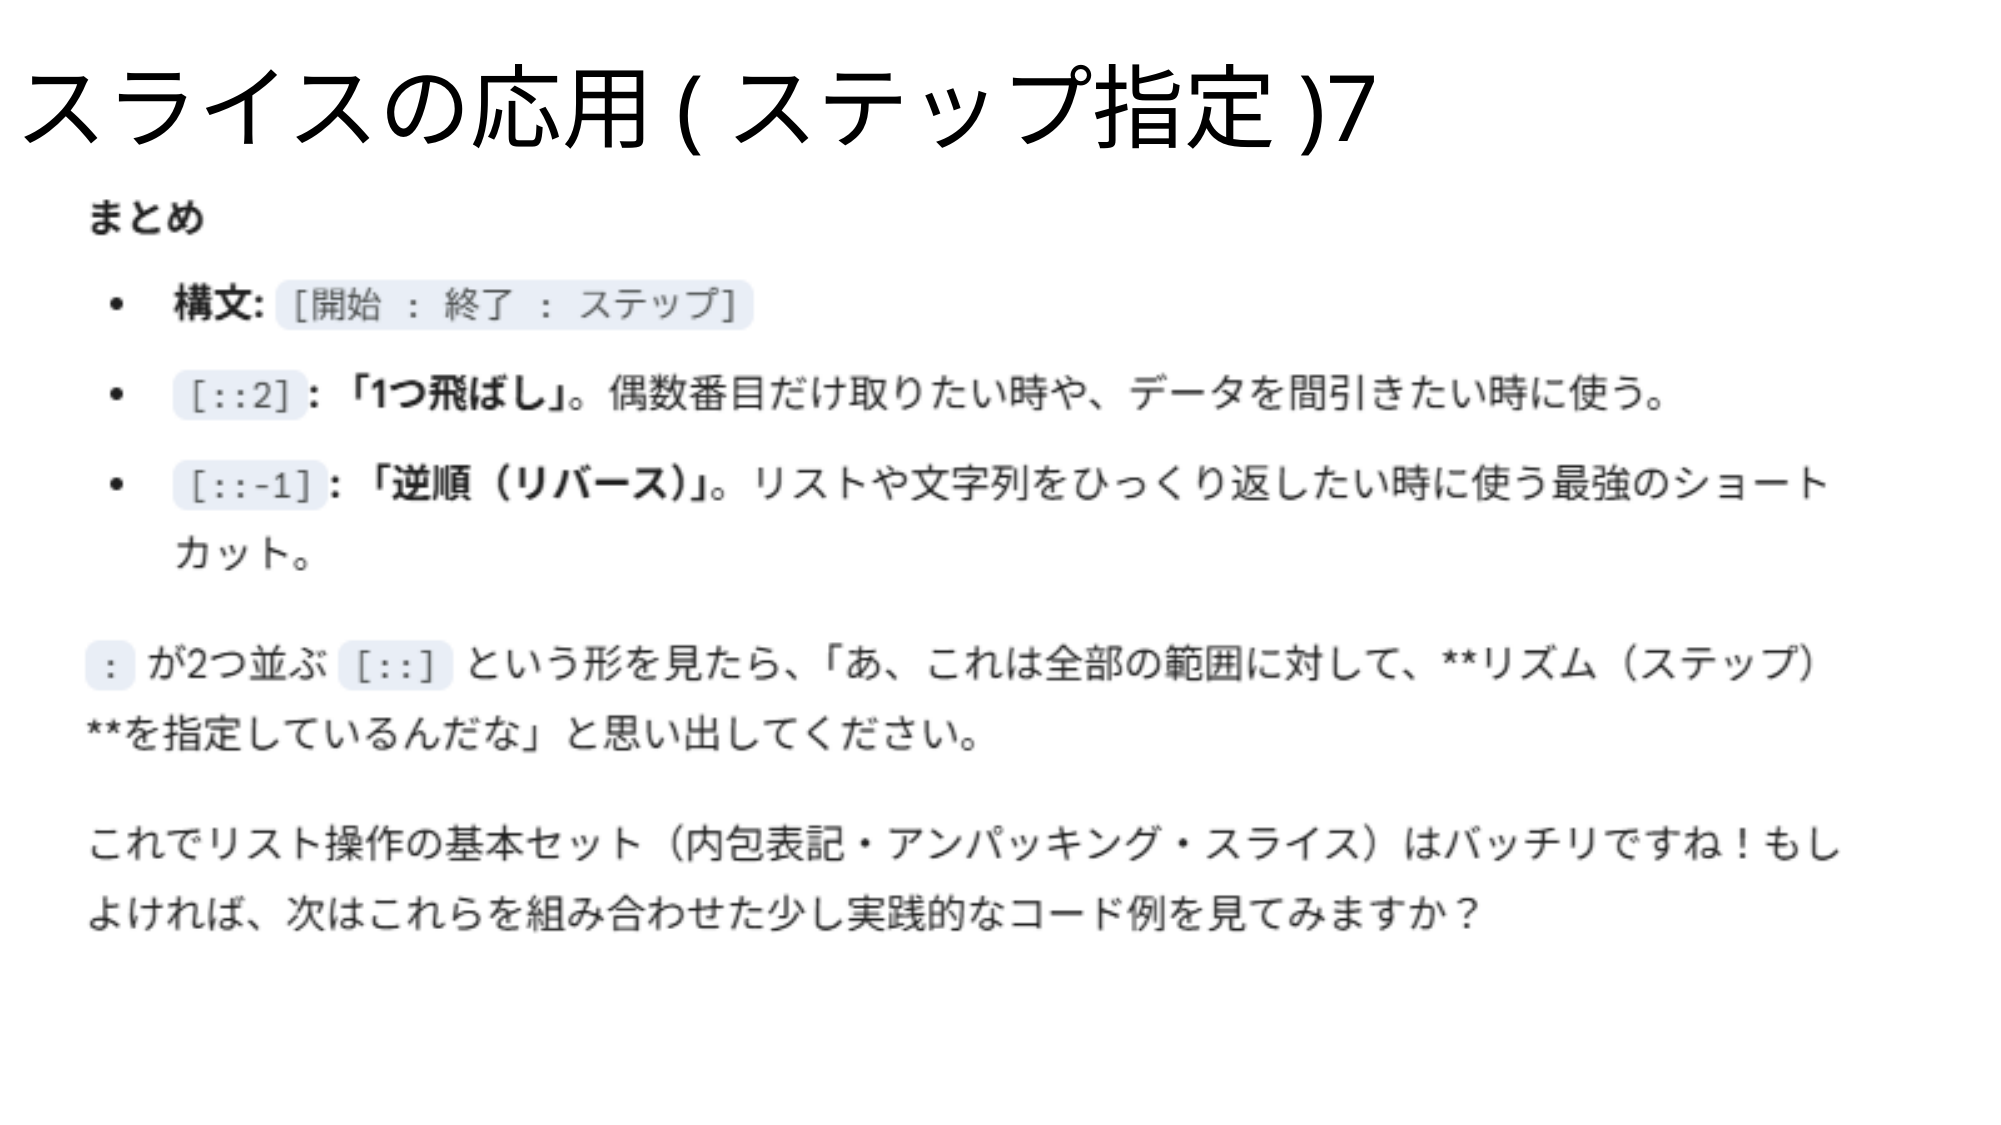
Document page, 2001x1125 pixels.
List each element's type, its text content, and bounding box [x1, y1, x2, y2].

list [61, 172, 1862, 965]
title スライスの応用(ステップ指定)7 [0, 3, 1725, 221]
